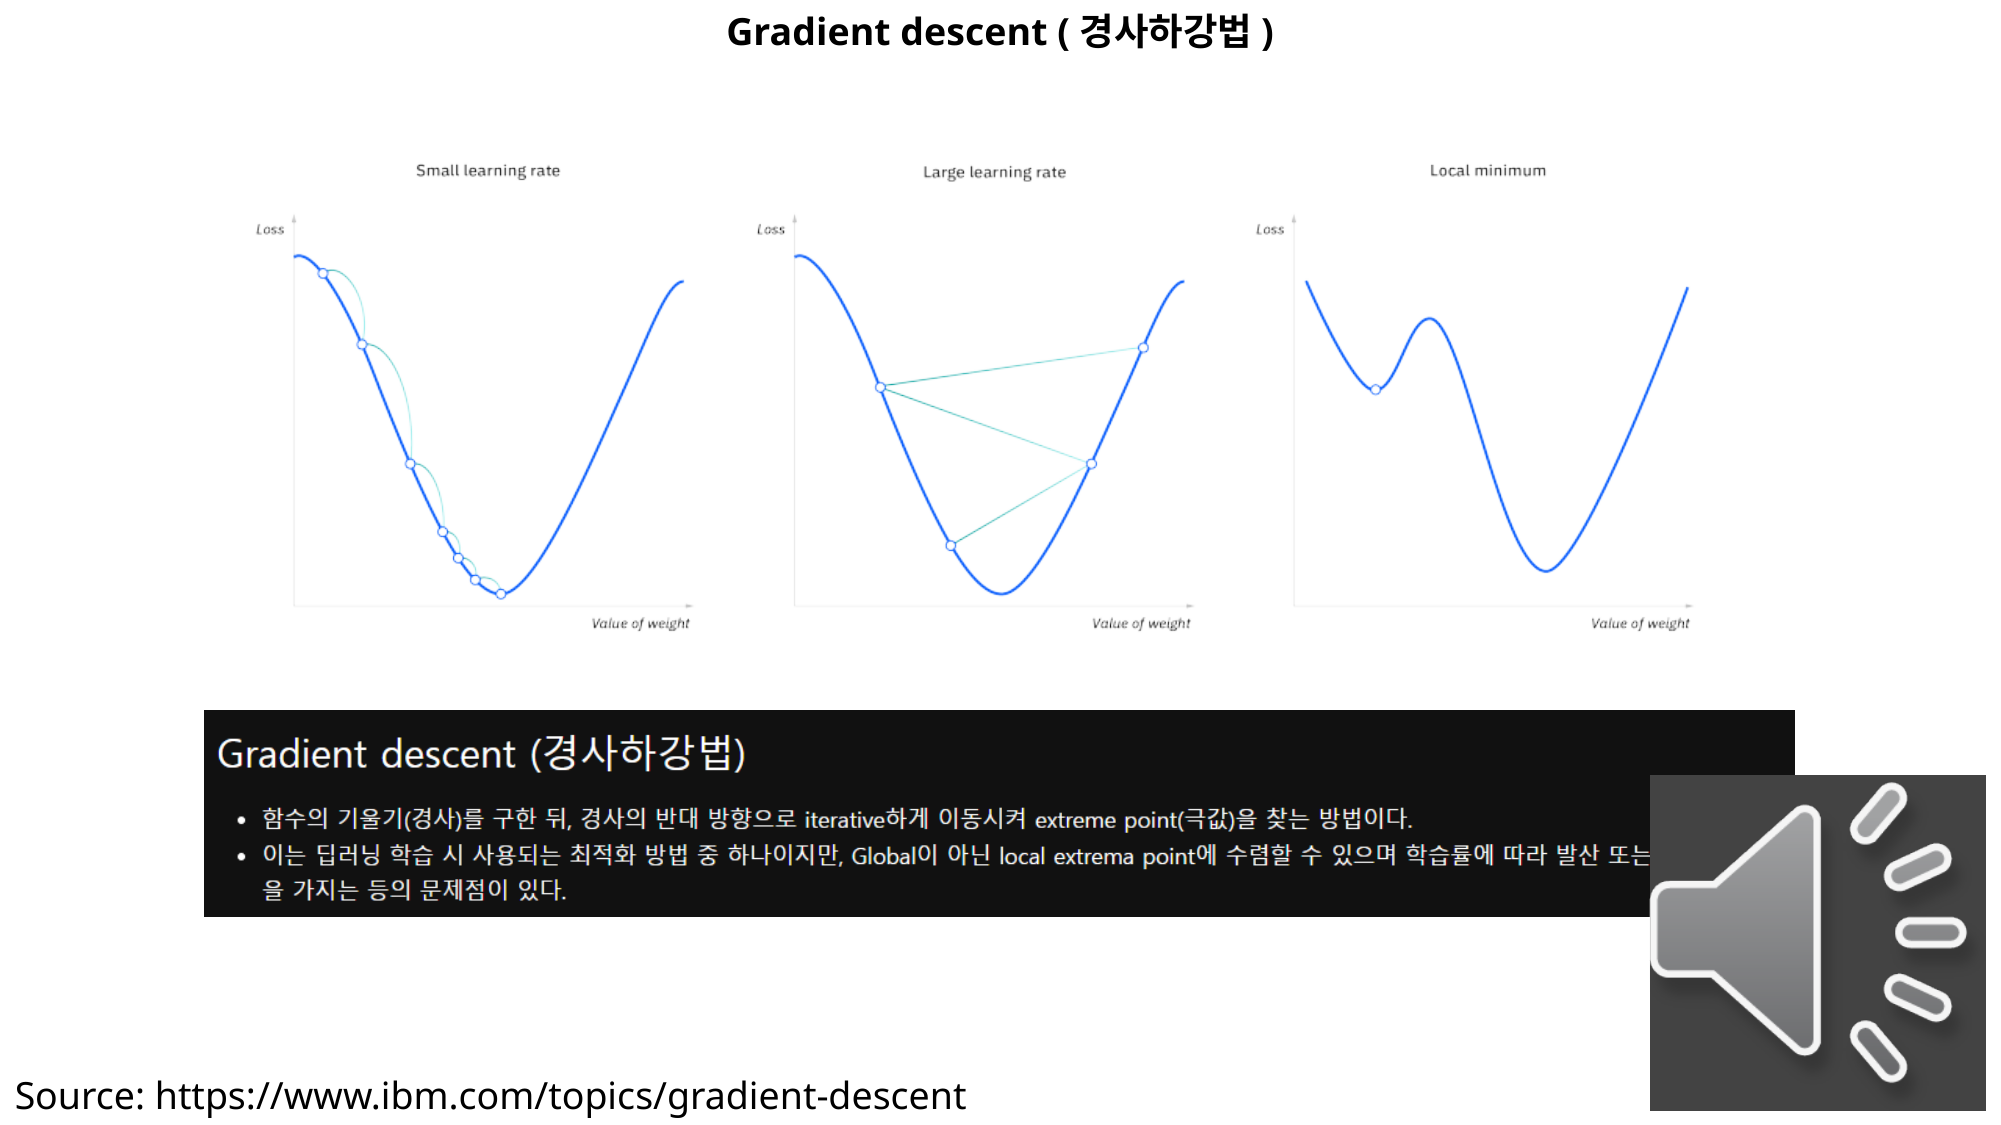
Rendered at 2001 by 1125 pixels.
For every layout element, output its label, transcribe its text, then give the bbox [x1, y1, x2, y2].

text_box Gradient descent (경사하강법) [0, 0, 2000, 61]
text_box Source: https://www.ibm.com/topics/gradient-descent [0, 1064, 1487, 1125]
picture [204, 710, 1987, 1112]
picture [231, 121, 1729, 683]
